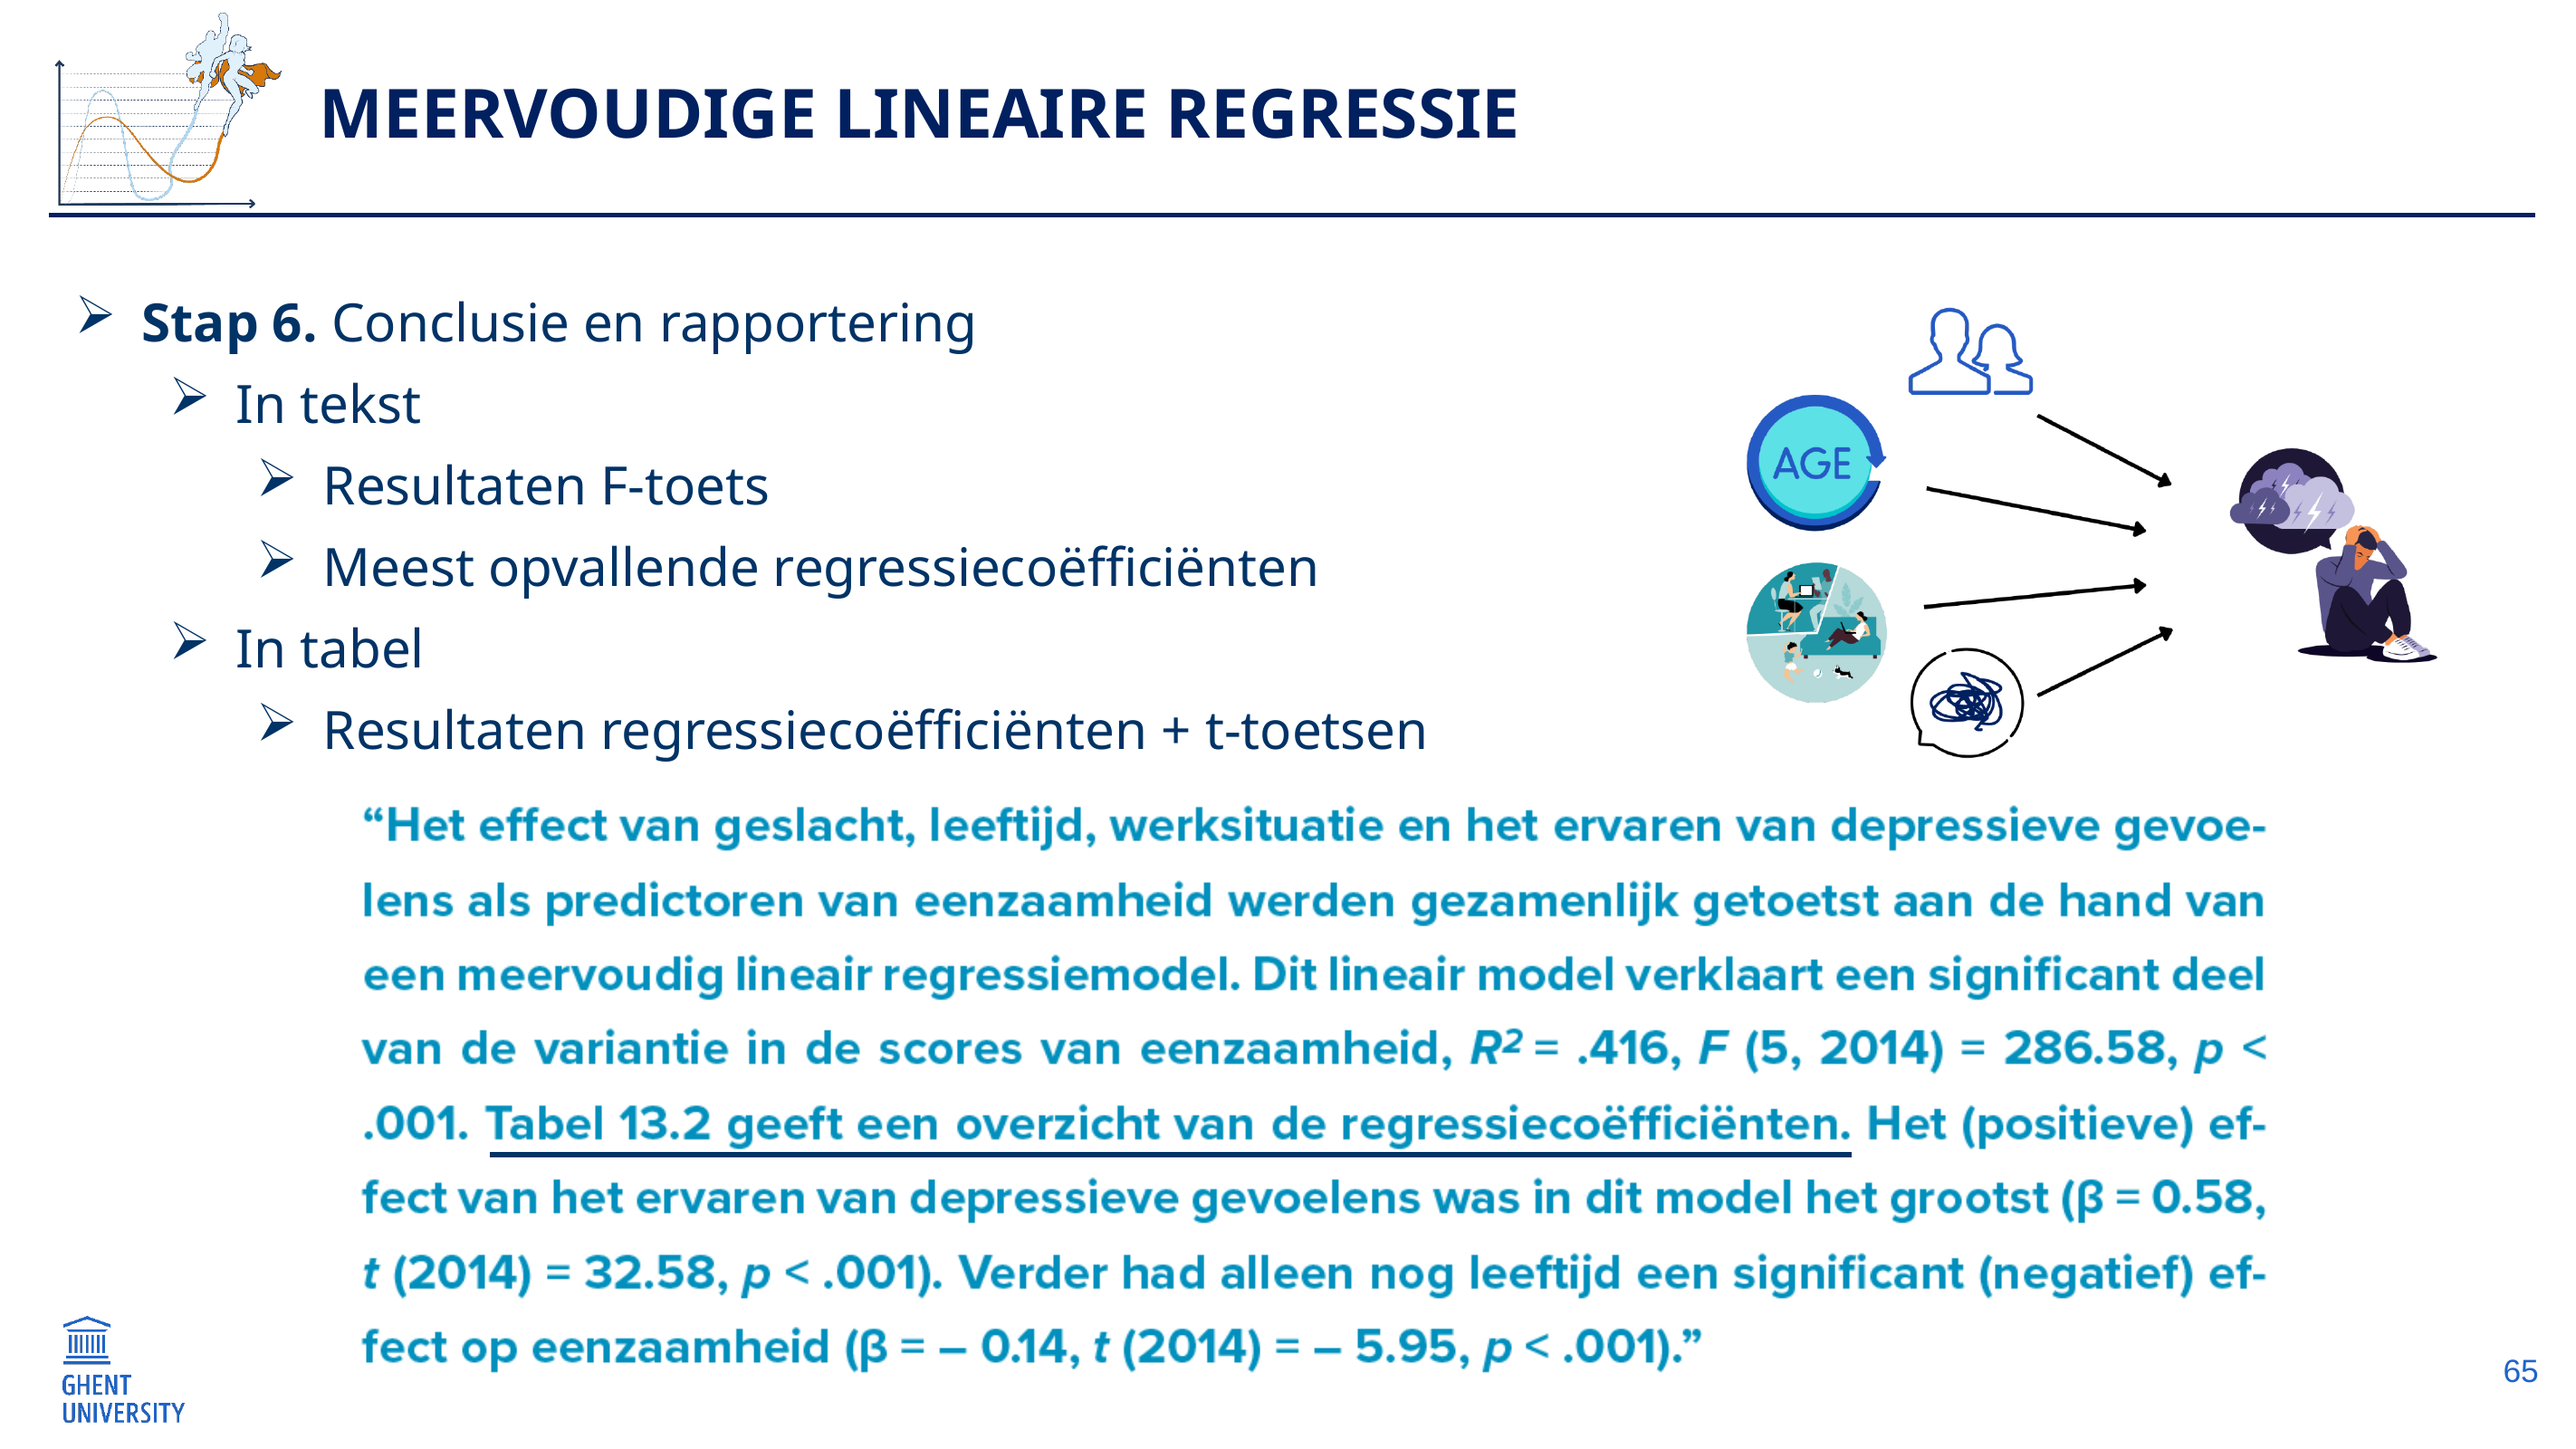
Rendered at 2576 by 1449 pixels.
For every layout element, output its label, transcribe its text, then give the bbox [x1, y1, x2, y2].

picture [331, 783, 2294, 1390]
slide_number 65 [2415, 1330, 2553, 1408]
list Stap 6. Conclusie en rapportering In tekst Resultaten F-toets Meest opvallende regressiecoëfficiënten In tabel Resultaten regressiecoëfficiënten + t-toetsen [48, 269, 2553, 1449]
picture [1634, 288, 2485, 766]
title Meervoudige lineaire regressie [305, 18, 2527, 159]
picture [5, 0, 306, 318]
